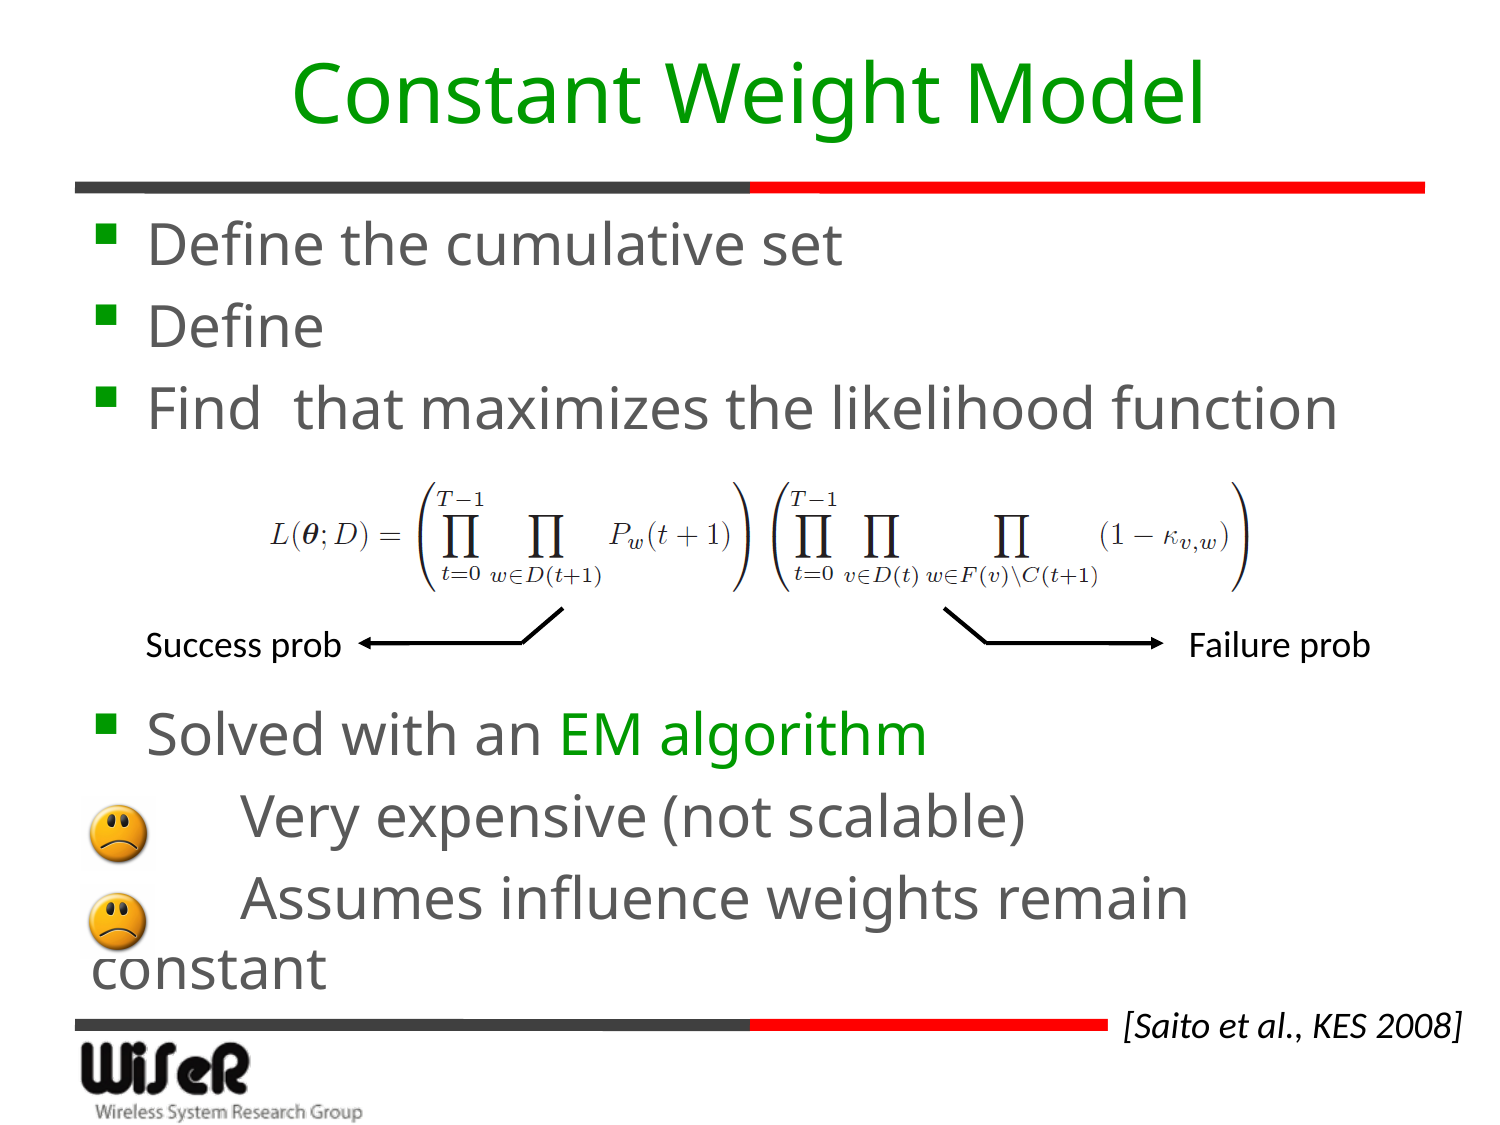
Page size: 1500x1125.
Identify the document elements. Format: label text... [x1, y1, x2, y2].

picture [257, 467, 1249, 608]
text_box [Saito et al., KES 2008] [1107, 993, 1478, 1054]
title Constant Weight Model [74, 24, 1426, 156]
text_box Failure prob [1174, 612, 1387, 673]
picture [79, 884, 155, 959]
picture [75, 1021, 363, 1125]
text_box Success prob [130, 612, 358, 673]
text_box [987, 636, 1164, 650]
picture [80, 795, 156, 871]
text_box [358, 636, 521, 650]
